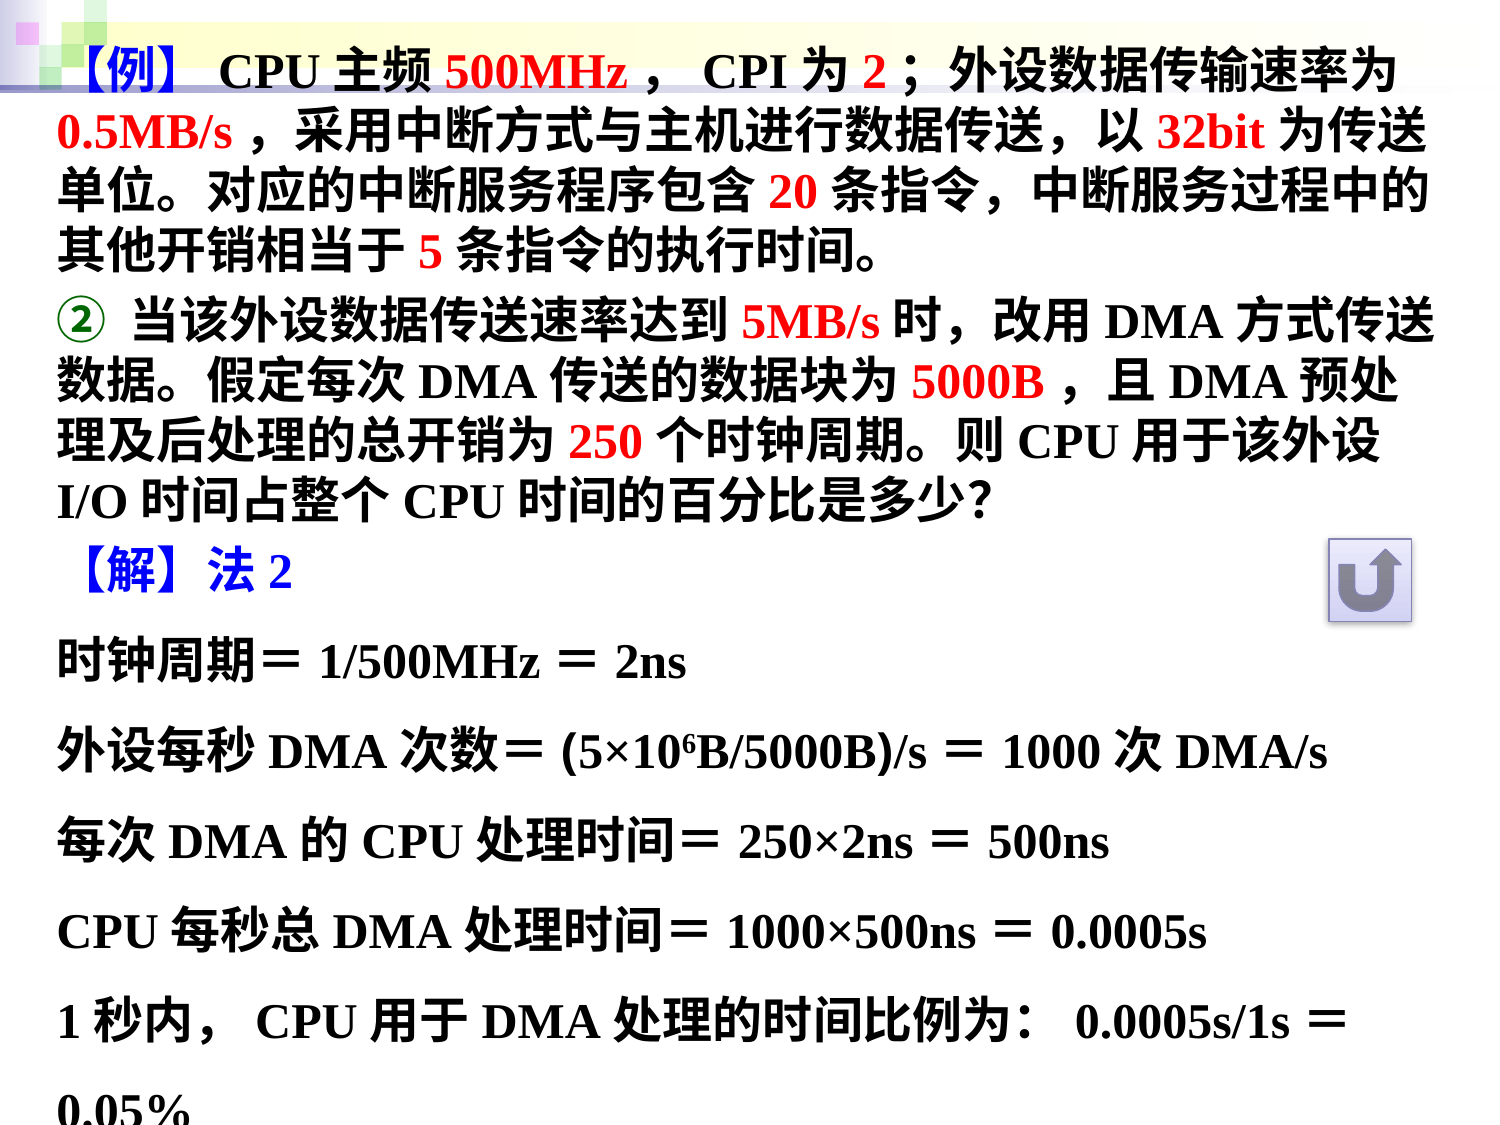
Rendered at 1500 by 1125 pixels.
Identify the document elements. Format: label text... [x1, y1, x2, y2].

text_box [1328, 538, 1412, 622]
list 【例】CPU主频500MHz，CPI为2；外设数据传输速率为0.5MB/s，采用中断方式与主机进行数据传送，以32bit为传送单位。对应的中断服务程序包含20条指令，中断服务过程中的其他开销相当于5条指令的执行时间。 ② 当该外设数据传送速率达到5MB/s时，改用DMA方式传送数据。假定每次DMA传送的数据块为5000B，且DMA预处理及后处理的总开销为250个时钟周期。则CPU用于该外设I/O时间占整个CPU时间的百分比是多少？ 【解】法2 时钟周期＝1/500MHz＝2ns 外设每秒DMA次数＝(5×106B/5000B)/s＝1000次DMA/s 每次DMA的CPU处理时间＝250×2ns＝500ns CPU每秒总DMA处理时间＝1000×500ns＝0.0005s 1秒内，CPU用于DMA处理的时间比例为：0.0005s/1s＝0.05% [40, 30, 1459, 1095]
